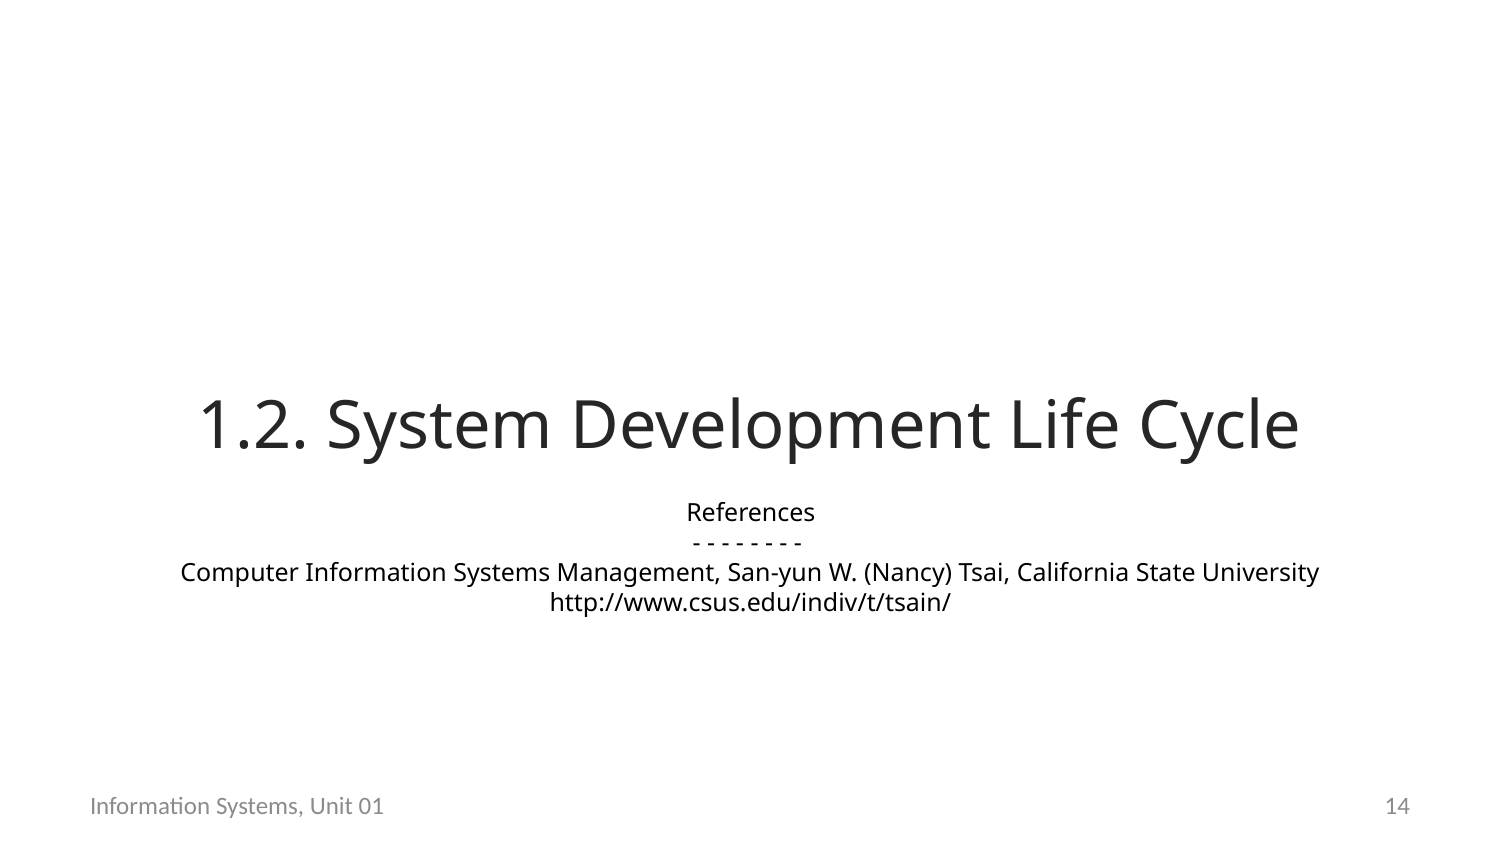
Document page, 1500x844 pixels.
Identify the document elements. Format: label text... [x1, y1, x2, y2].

slide_number Information Systems, Unit 01 [75, 782, 425, 827]
text_box References - - - - - - - - Computer Information Systems Management, San-yun W. (Nancy) Tsai, California State University http://www.csus.edu/indiv/t/tsain/ [76, 489, 1425, 624]
list 1.2. System Development Life Cycle [75, 89, 1425, 754]
slide_number 13 [1074, 782, 1425, 827]
